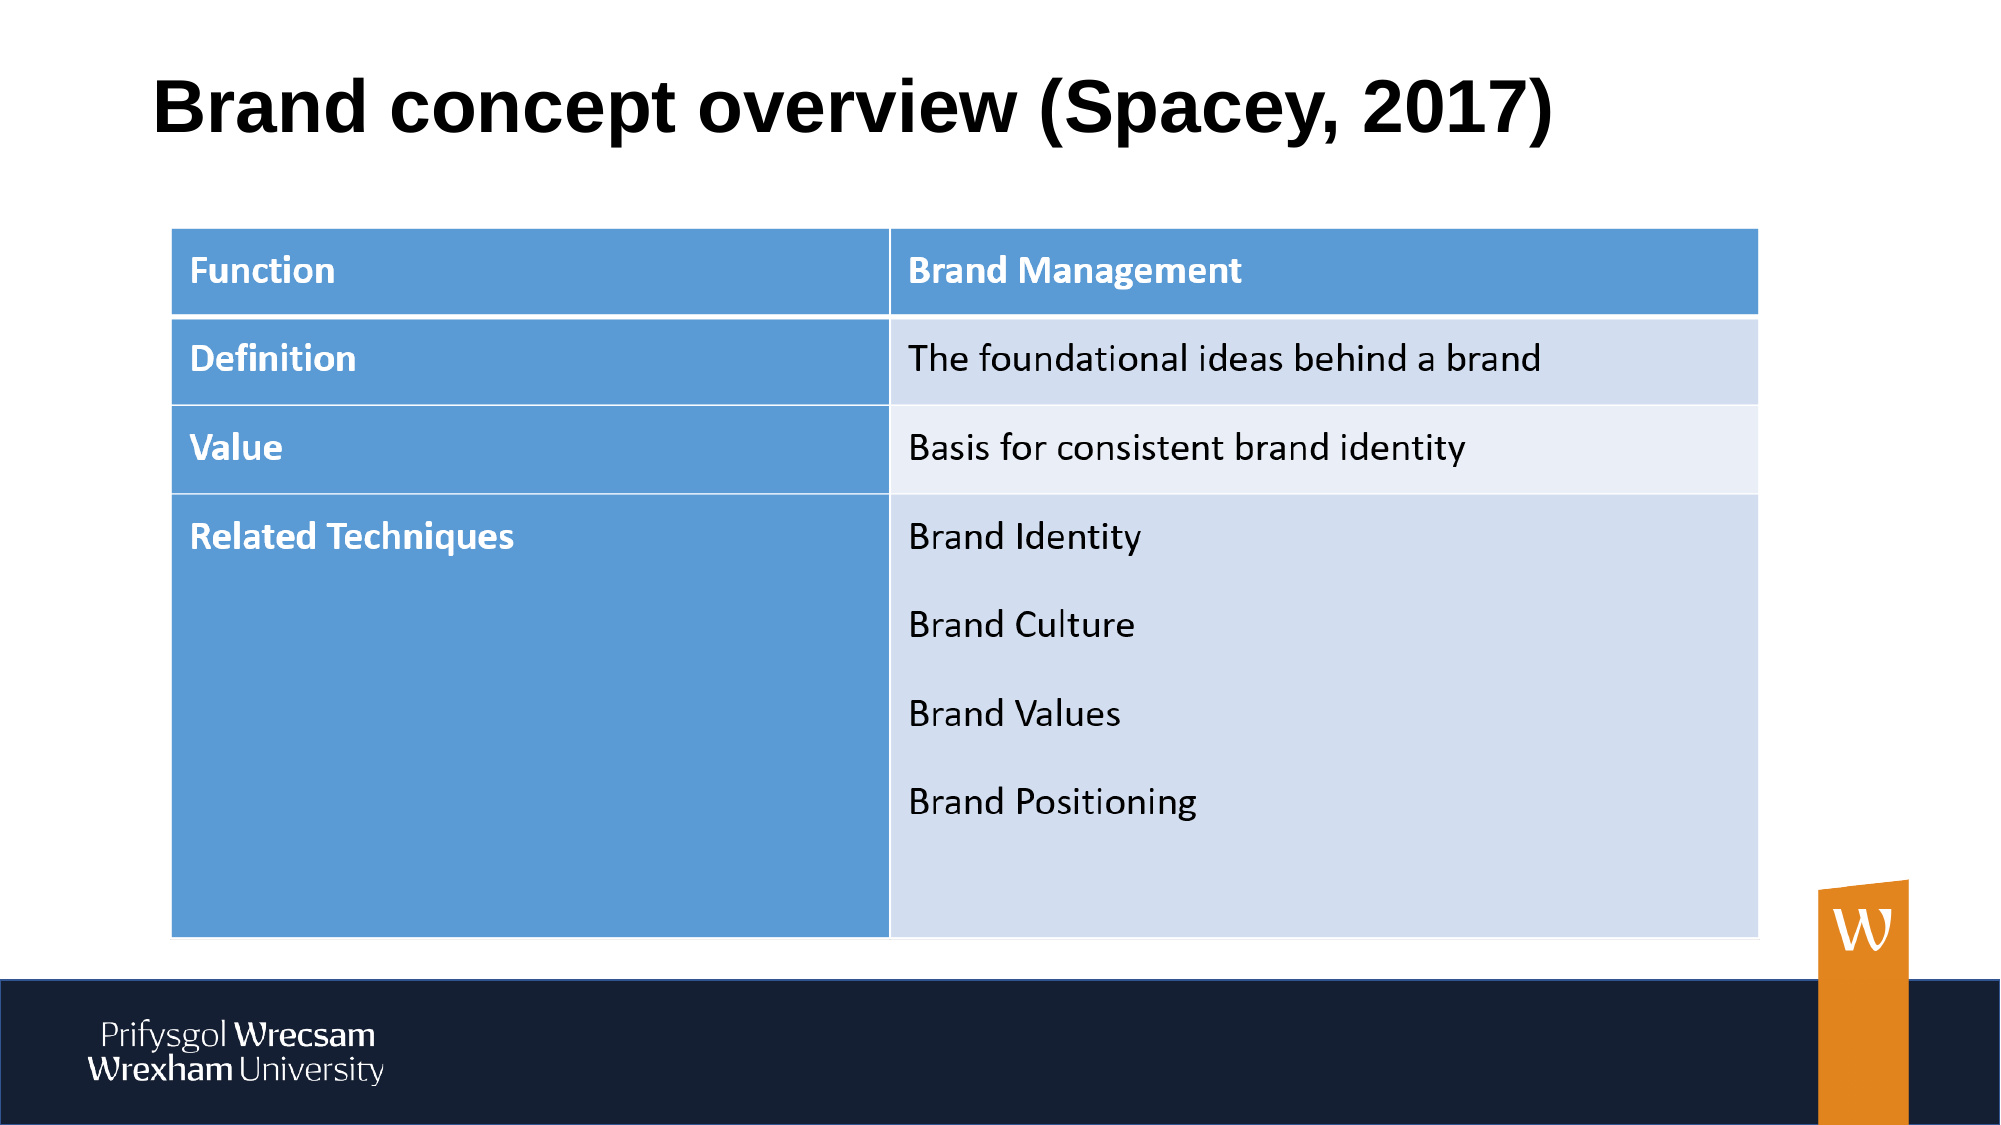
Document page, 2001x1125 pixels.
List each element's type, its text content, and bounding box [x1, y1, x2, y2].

text_box [0, 979, 1818, 1125]
picture [1818, 879, 1909, 1125]
text_box [1909, 979, 2000, 1125]
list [169, 226, 1763, 941]
title Brand concept overview (Spacey, 2017) [137, 59, 1863, 278]
picture [87, 1019, 384, 1086]
